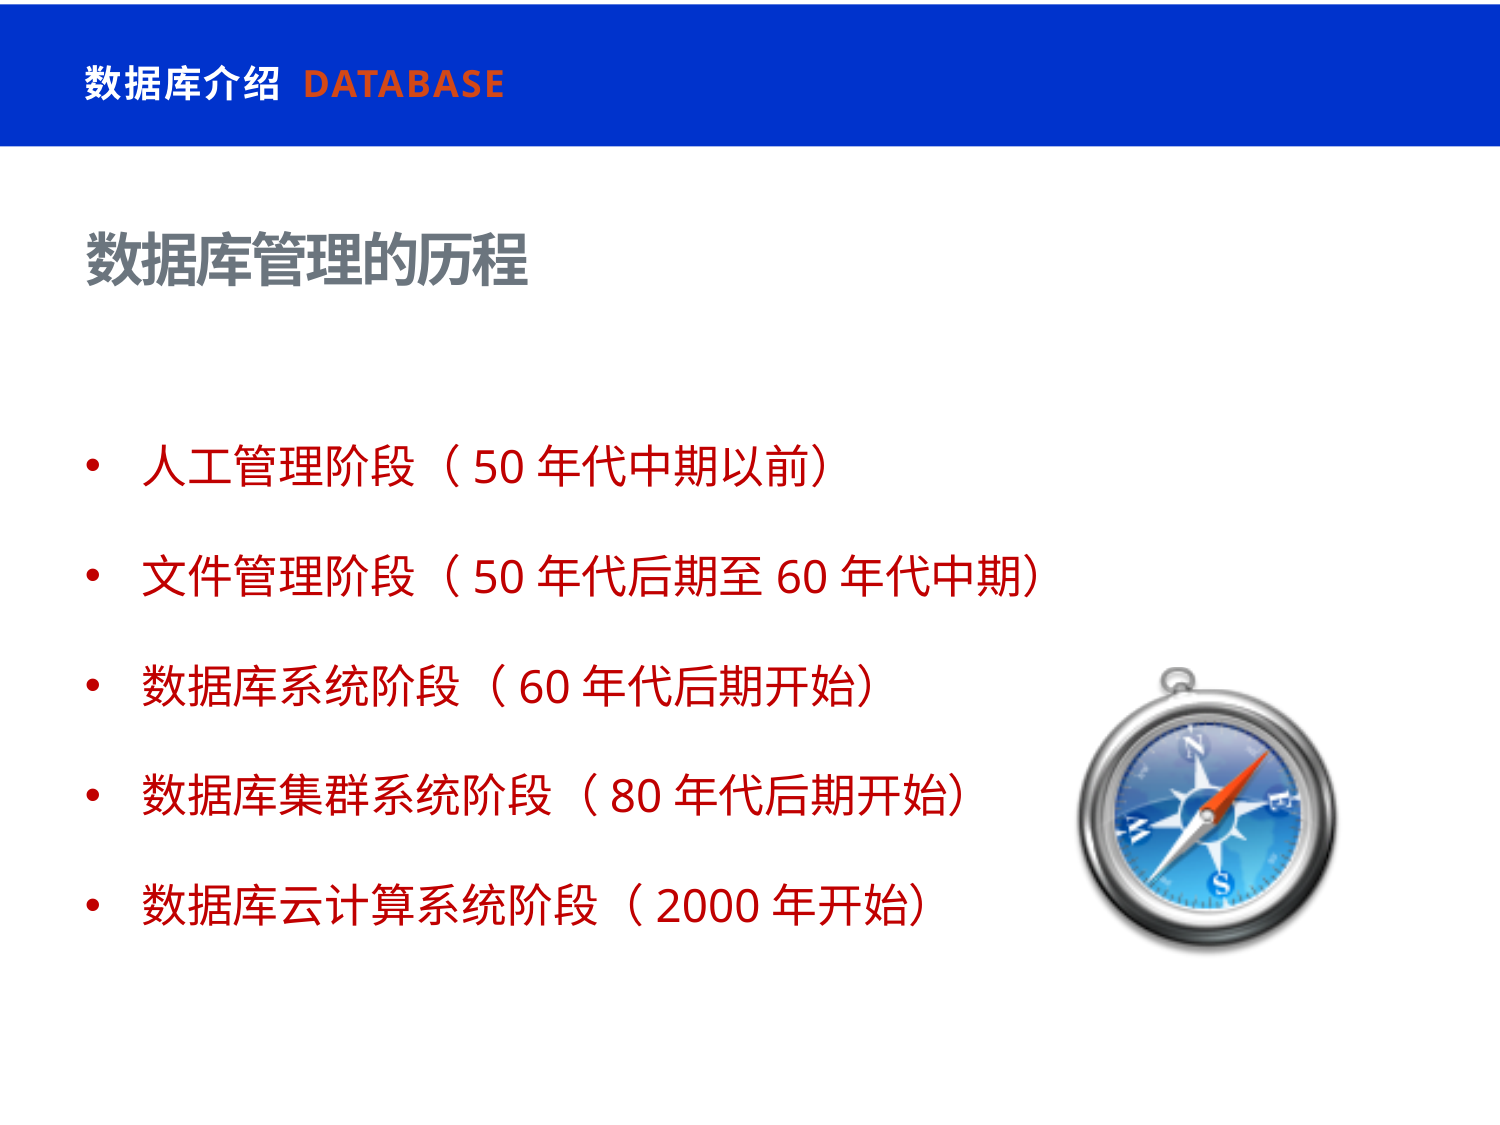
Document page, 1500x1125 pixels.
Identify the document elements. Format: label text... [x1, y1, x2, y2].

text_box 数据库介绍 Database [70, 46, 1172, 118]
text_box 人工管理阶段（50年代中期以前） 文件管理阶段（50年代后期至60年代中期） 数据库系统阶段（60年代后期开始） 数据库集群系统阶段（80年代后期开始） 数据库云计算系统阶段（2000年开始） [70, 374, 1430, 940]
picture [1059, 667, 1360, 969]
title 数据库管理的历程 [70, 210, 1421, 305]
